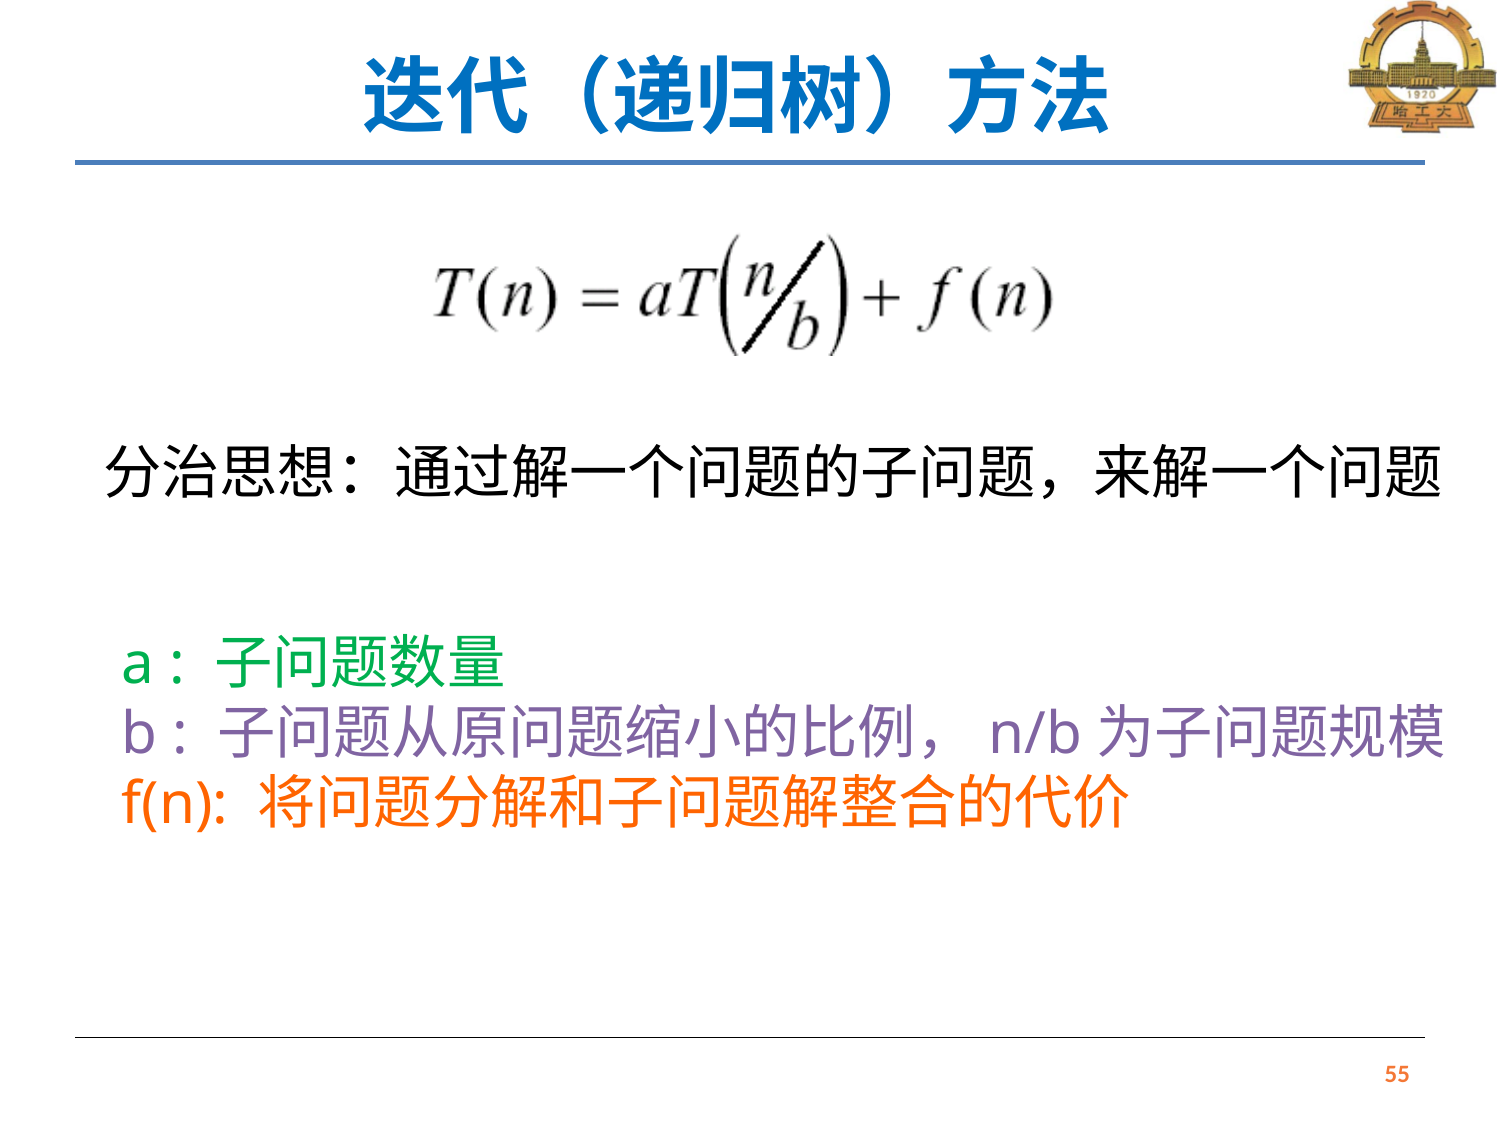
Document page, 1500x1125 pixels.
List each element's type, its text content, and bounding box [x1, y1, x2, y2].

title 迭代（递归树）方法 [62, 7, 1413, 178]
text_box 分治思想：通过解一个问题的子问题，来解一个问题 [88, 427, 1471, 513]
picture [1340, 0, 1500, 138]
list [428, 218, 1072, 356]
slide_number 55 [1074, 1042, 1425, 1103]
text_box a : 子问题数量 b : 子问题从原问题缩小的比例，n/b为子问题规模 f(n): 将问题分解和子问题解整合的代价 [106, 617, 1471, 843]
